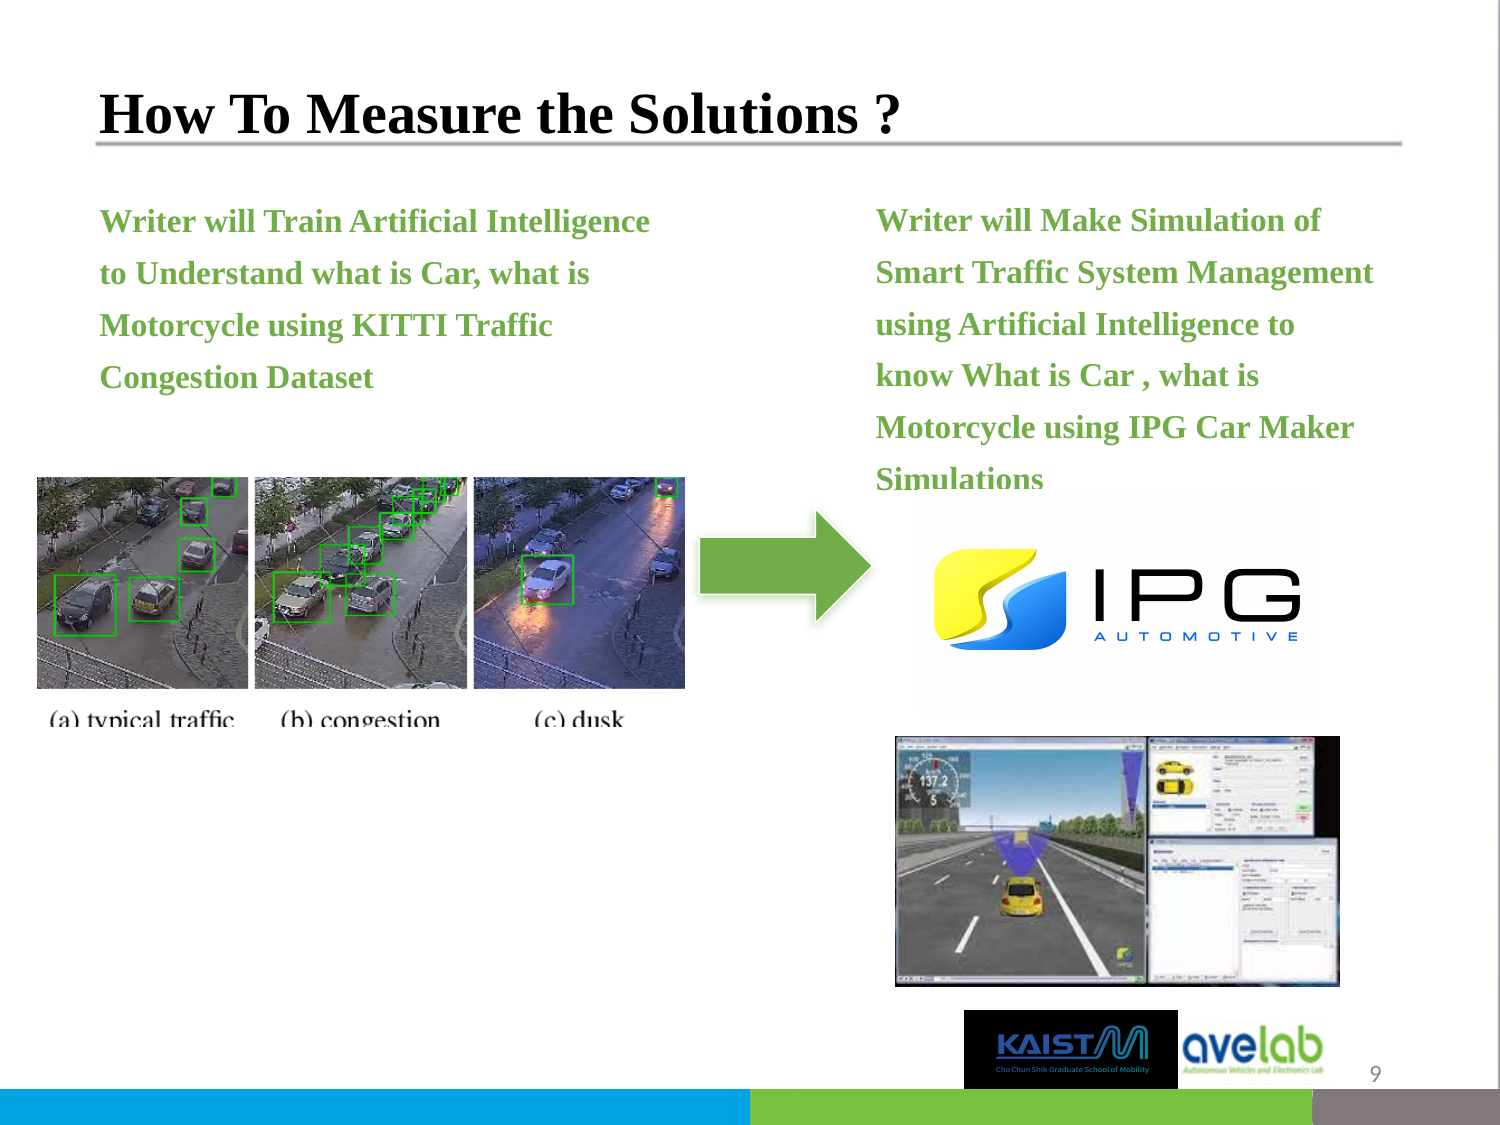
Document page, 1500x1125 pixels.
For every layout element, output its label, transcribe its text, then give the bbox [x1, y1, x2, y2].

text_box [699, 508, 873, 624]
text_box Writer will Make Simulation of Smart Traffic System Management using Artificial Intelligence to know What is Car , what is Motorcycle using IPG Car Maker Simulations [860, 171, 1397, 513]
picture [0, 0, 1500, 1089]
text_box Writer will Train Artificial Intelligence to Understand what is Car, what is Motorcycle using KITTI Traffic Congestion Dataset [84, 180, 686, 403]
slide_number ‹#› [1059, 1042, 1397, 1103]
title How To Measure the Solutions ? [84, 49, 1267, 181]
